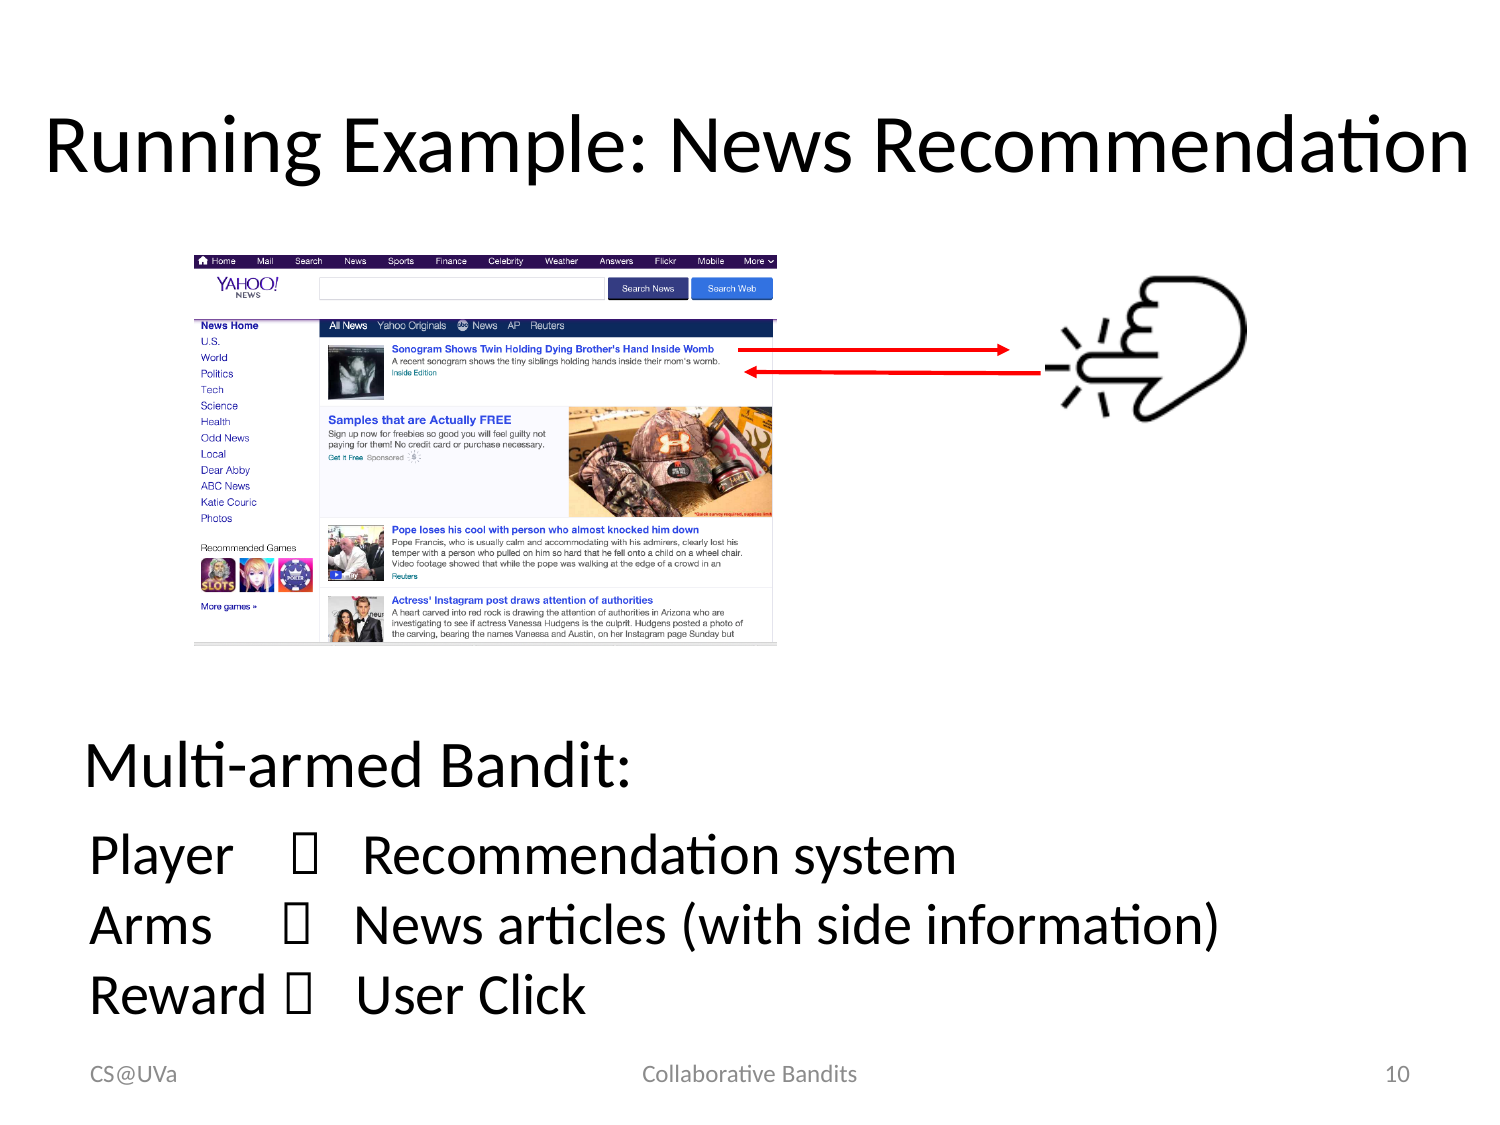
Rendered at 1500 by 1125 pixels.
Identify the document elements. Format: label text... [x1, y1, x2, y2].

text_box Multi-armed Bandit: [68, 713, 988, 809]
footer Collaborative Bandits [512, 1042, 988, 1103]
text_box Player  Recommendation system Arms  News articles (with side information) Reward  User Click [74, 808, 1316, 1079]
title Running Example: News Recommendation [29, 45, 1500, 233]
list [194, 255, 778, 646]
slide_number CS@UVa [75, 1042, 425, 1103]
picture [1045, 252, 1247, 454]
slide_number 9 [1074, 1042, 1425, 1103]
